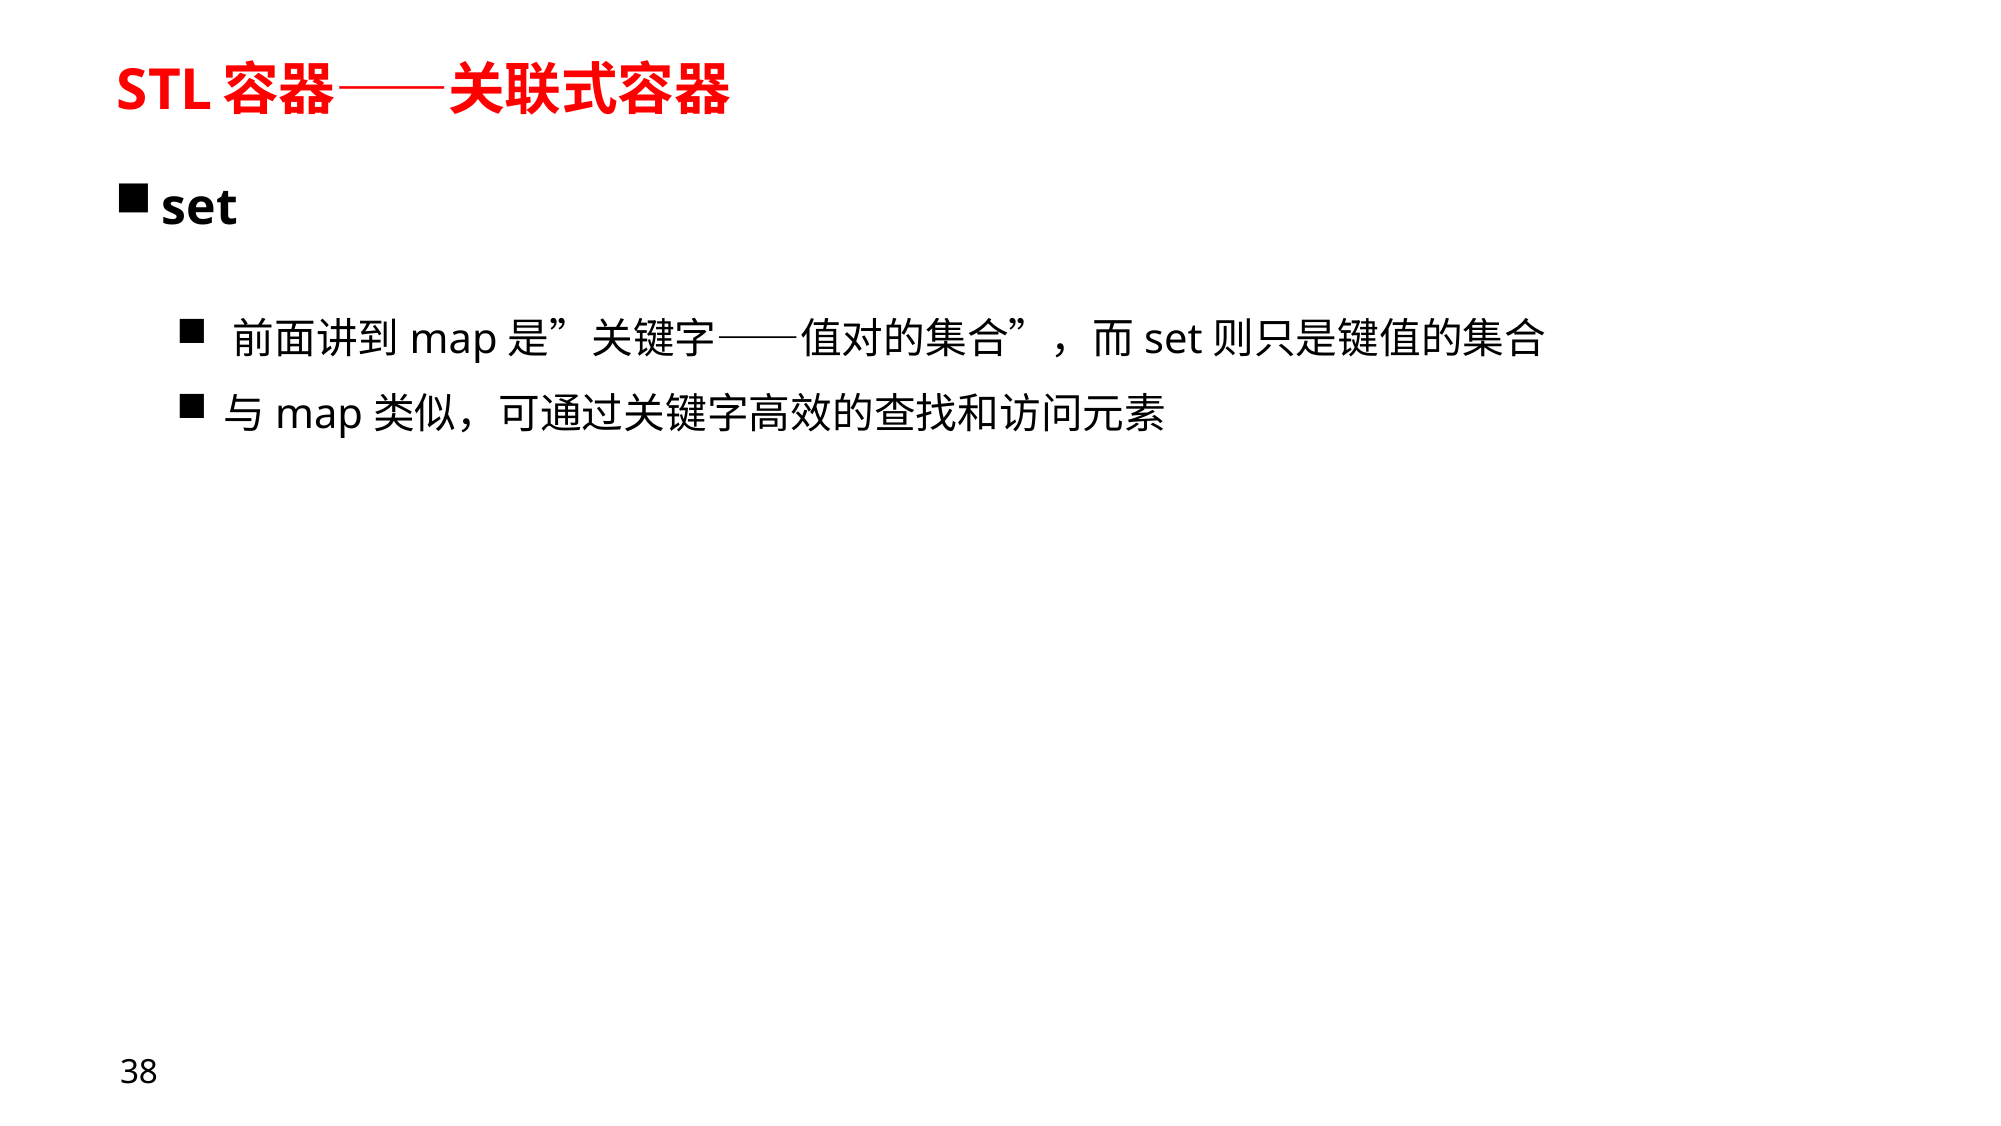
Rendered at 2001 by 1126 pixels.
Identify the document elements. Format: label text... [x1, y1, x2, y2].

text_box set [100, 167, 253, 243]
title STL容器——关联式容器 [96, 42, 1916, 132]
slide_number 38 [100, 1042, 567, 1103]
text_box 前面讲到map是”关键字——值对的集合”，而set则只是键值的集合 与map类似，可通过关键字高效的查找和访问元素 [161, 279, 1745, 444]
